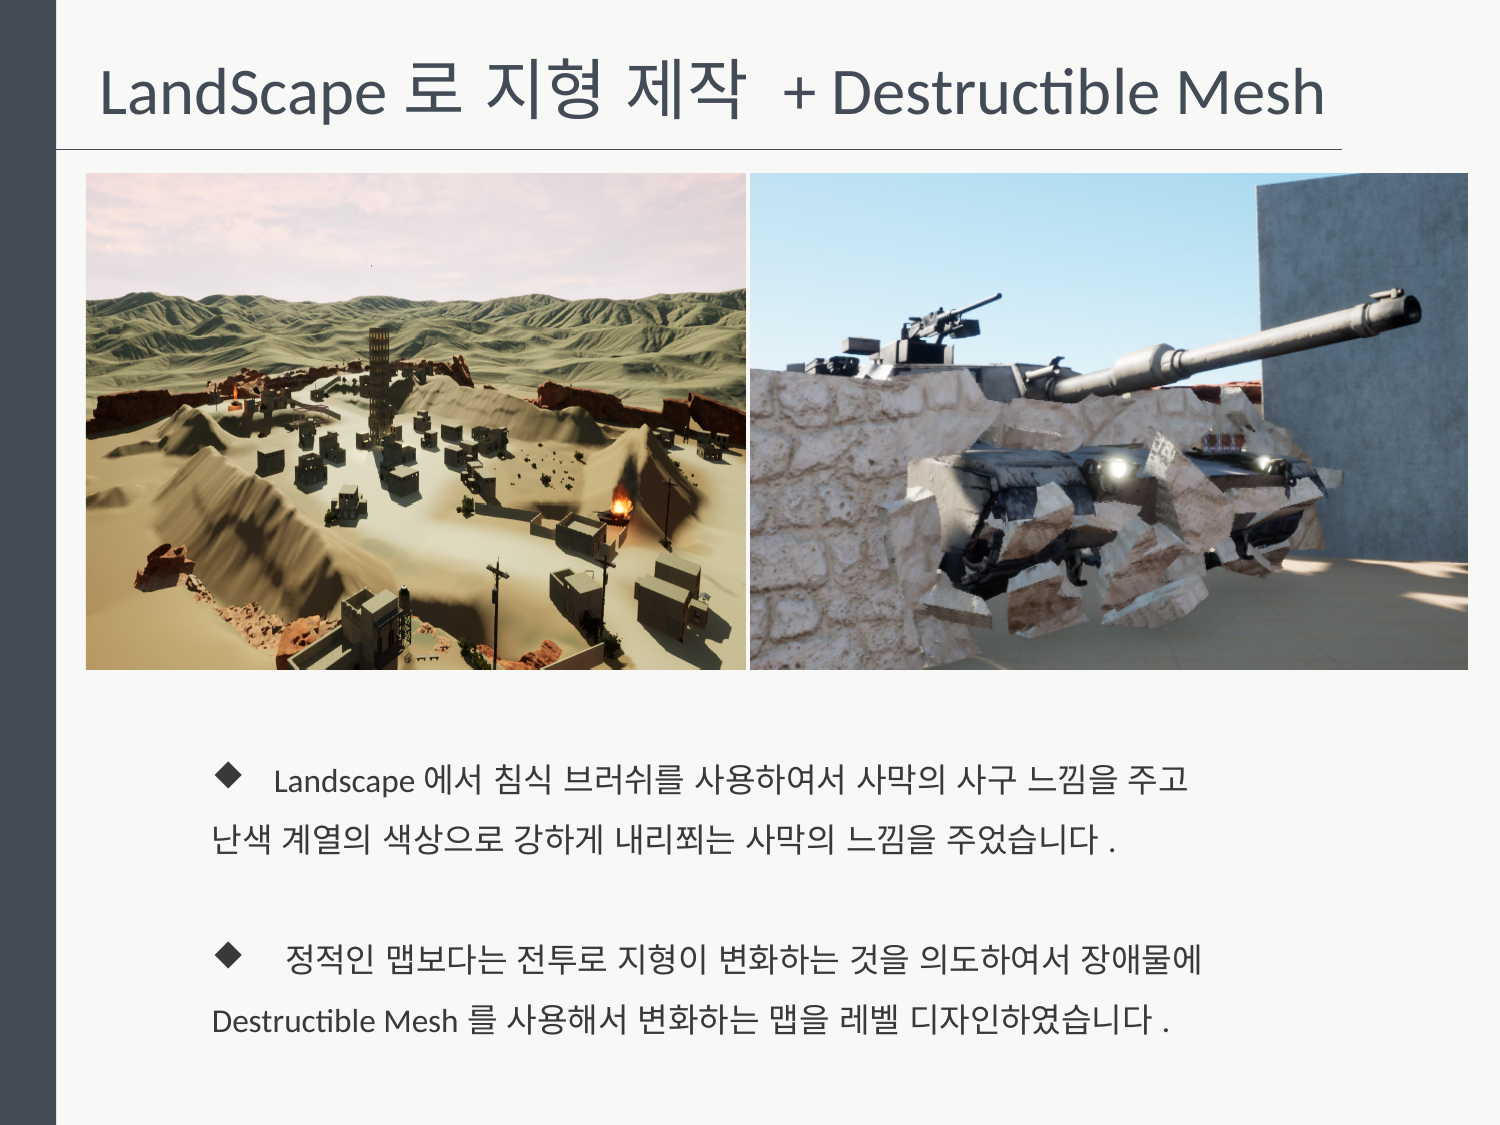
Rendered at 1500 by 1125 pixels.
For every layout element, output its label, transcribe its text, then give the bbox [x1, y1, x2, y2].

text_box LandScape로 지형 제작 + Destructible Mesh [84, 40, 1342, 136]
text_box [0, 0, 57, 1125]
picture [749, 173, 1468, 670]
picture [85, 173, 746, 670]
text_box Landscape에서 침식 브러쉬를 사용하여서 사막의 사구 느낌을 주고 난색 계열의 색상으로 강하게 내리쬐는 사막의 느낌을 주었습니다. 정적인 맵보다는 전투로 지형이 변화하는 것을 의도하여서 장애물에 Destructible Mesh를 사용해서 변화하는 맵을 레벨 디자인하였습니다. [197, 732, 1341, 1107]
